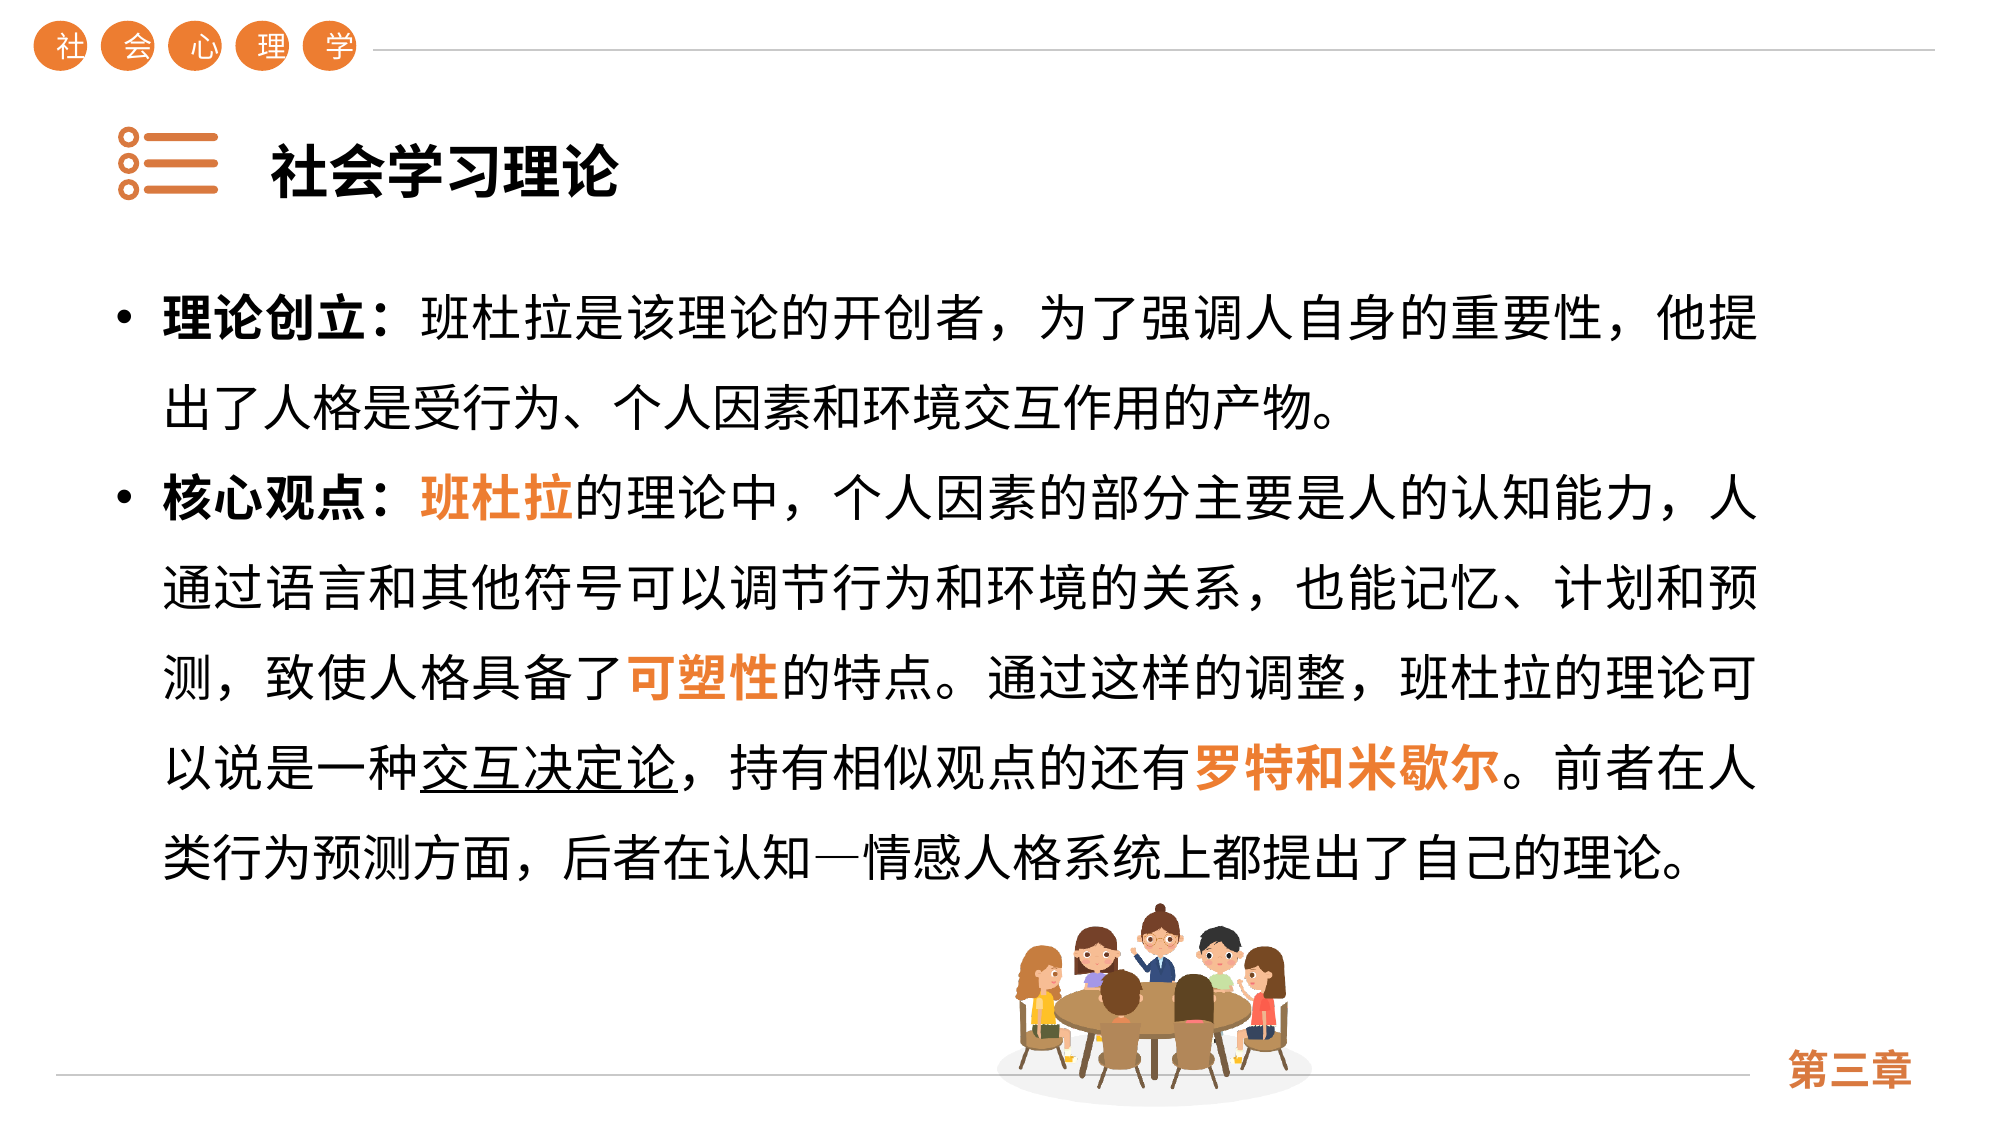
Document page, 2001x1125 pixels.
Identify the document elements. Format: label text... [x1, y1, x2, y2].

text_box [118, 152, 140, 174]
text_box [143, 159, 219, 168]
text_box [118, 179, 140, 201]
text_box [118, 126, 140, 148]
text_box [143, 133, 219, 142]
text_box 第三章 [1772, 1040, 2000, 1101]
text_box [33, 20, 357, 71]
text_box [143, 185, 219, 194]
text_box 理论创立：班杜拉是该理论的开创者，为了强调人自身的重要性，他提出了人格是受行为、个人因素和环境交互作用的产物。 核心观点：班杜拉的理论中，个人因素的部分主要是人的认知能力，人通过语言和其他符号可以调节行为和环境的关系，也能记忆、计划和预测，致使人格具备了可塑性的特点。通过这样的调整，班杜拉的理论可以说是一种交互决定论，持有相似观点的还有罗特和米歇尔。前者在人类行为预测方面，后者在认知—情感人格系统上都提出了自己的理论。 [100, 248, 1773, 894]
text_box 社会学习理论 [255, 128, 704, 213]
picture [984, 827, 1324, 1125]
